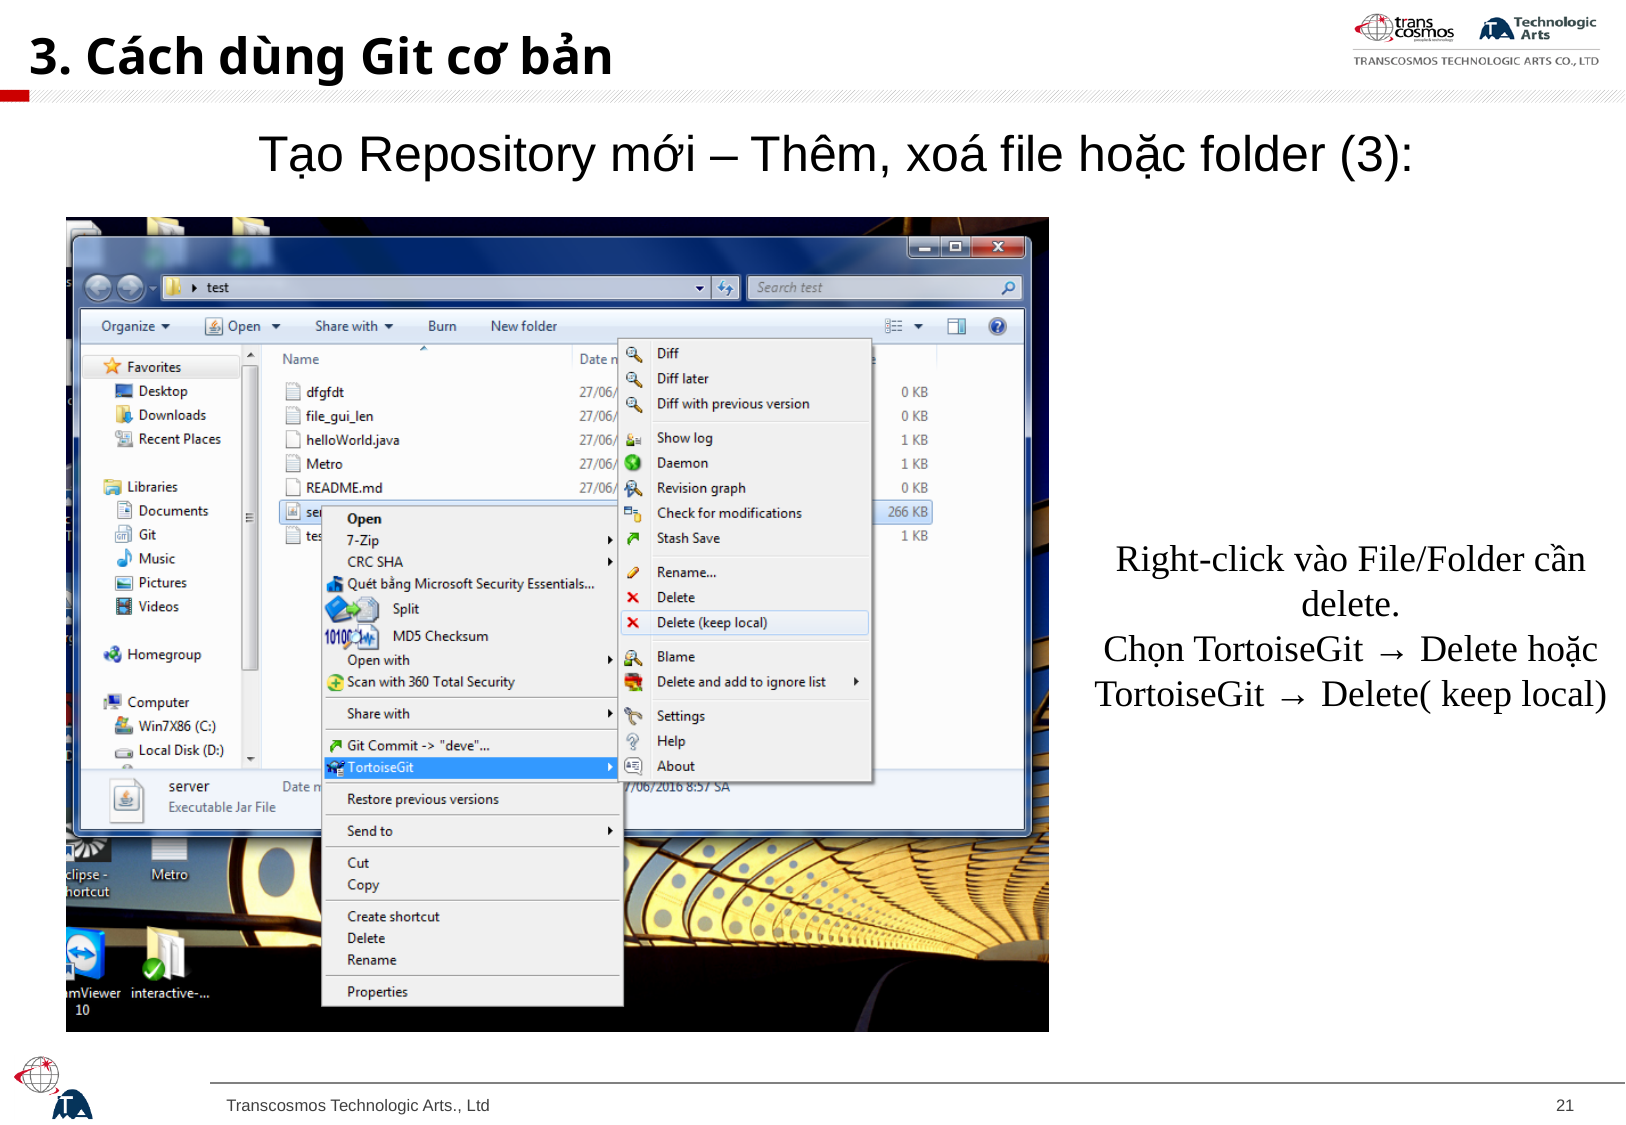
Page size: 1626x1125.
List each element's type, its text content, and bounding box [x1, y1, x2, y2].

picture [65, 216, 1050, 1032]
picture [14, 1055, 93, 1120]
title 3. Cách dùng Git cơ bản [19, 25, 670, 90]
picture [1351, 12, 1616, 79]
text_box Tạo Repository mới – Thêm, xoá file hoặc folder (3): [19, 113, 1581, 189]
text_box Right-click vào File/Folder cần delete. Chọn TortoiseGit → Delete hoặc TortoiseGit → Delete( keep local) [1072, 534, 1625, 715]
